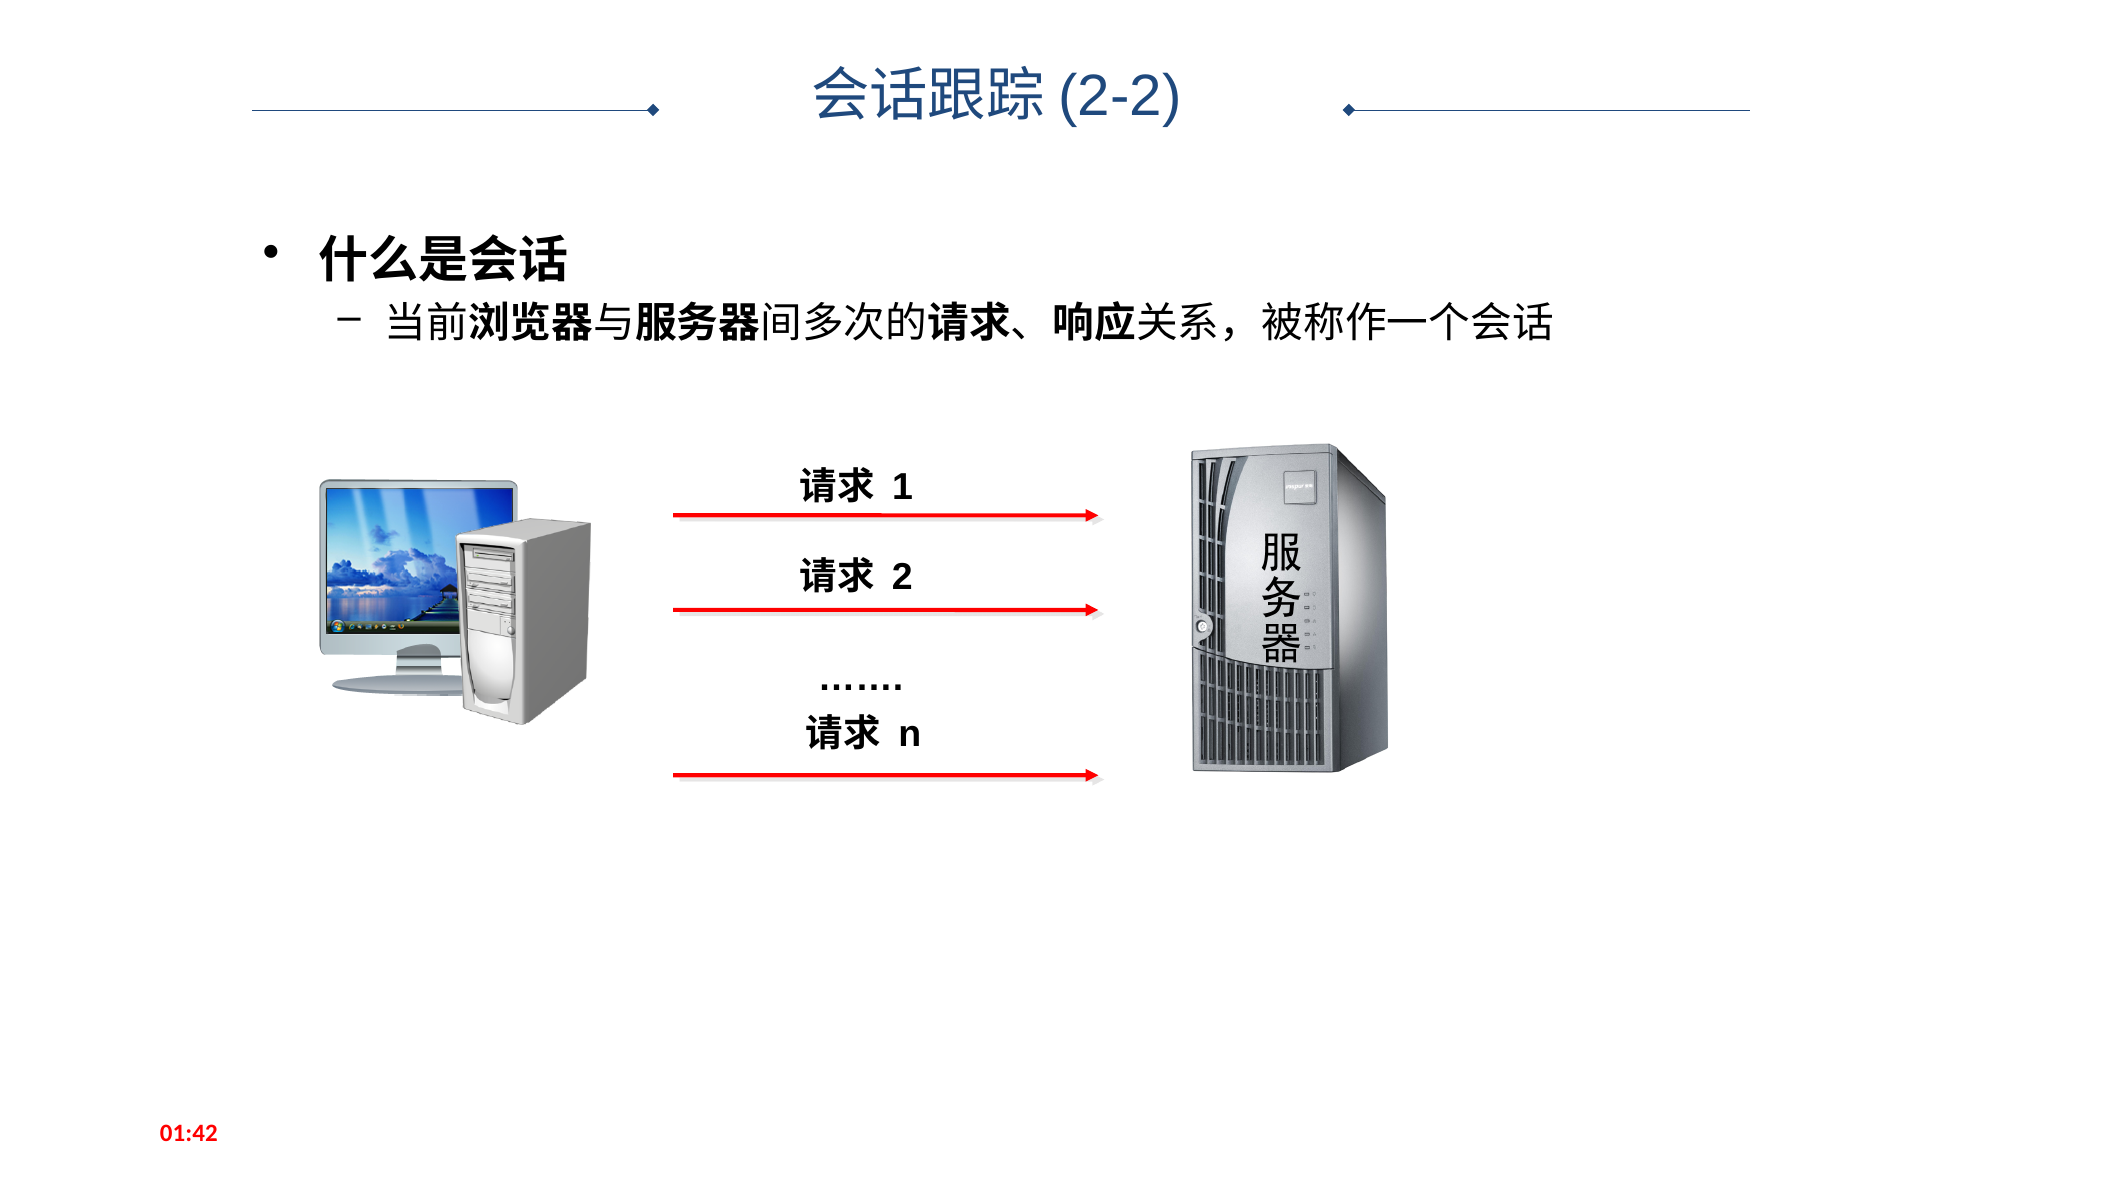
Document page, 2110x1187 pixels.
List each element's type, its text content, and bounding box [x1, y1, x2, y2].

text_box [319, 479, 591, 725]
text_box 请求 1 [784, 454, 933, 515]
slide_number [145, 1099, 620, 1163]
text_box [673, 603, 1099, 617]
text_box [1188, 439, 1392, 778]
text_box 会话跟踪(2-2) [523, 61, 1443, 132]
text_box 请求 n [791, 656, 969, 762]
text_box [673, 509, 1099, 522]
text_box 什么是会话 当前浏览器与服务器间多次的请求、响应关系，被称作一个会话 [247, 219, 1598, 386]
text_box [673, 769, 1099, 782]
text_box 请求 2 [784, 544, 957, 605]
text_box ……. [803, 645, 919, 705]
